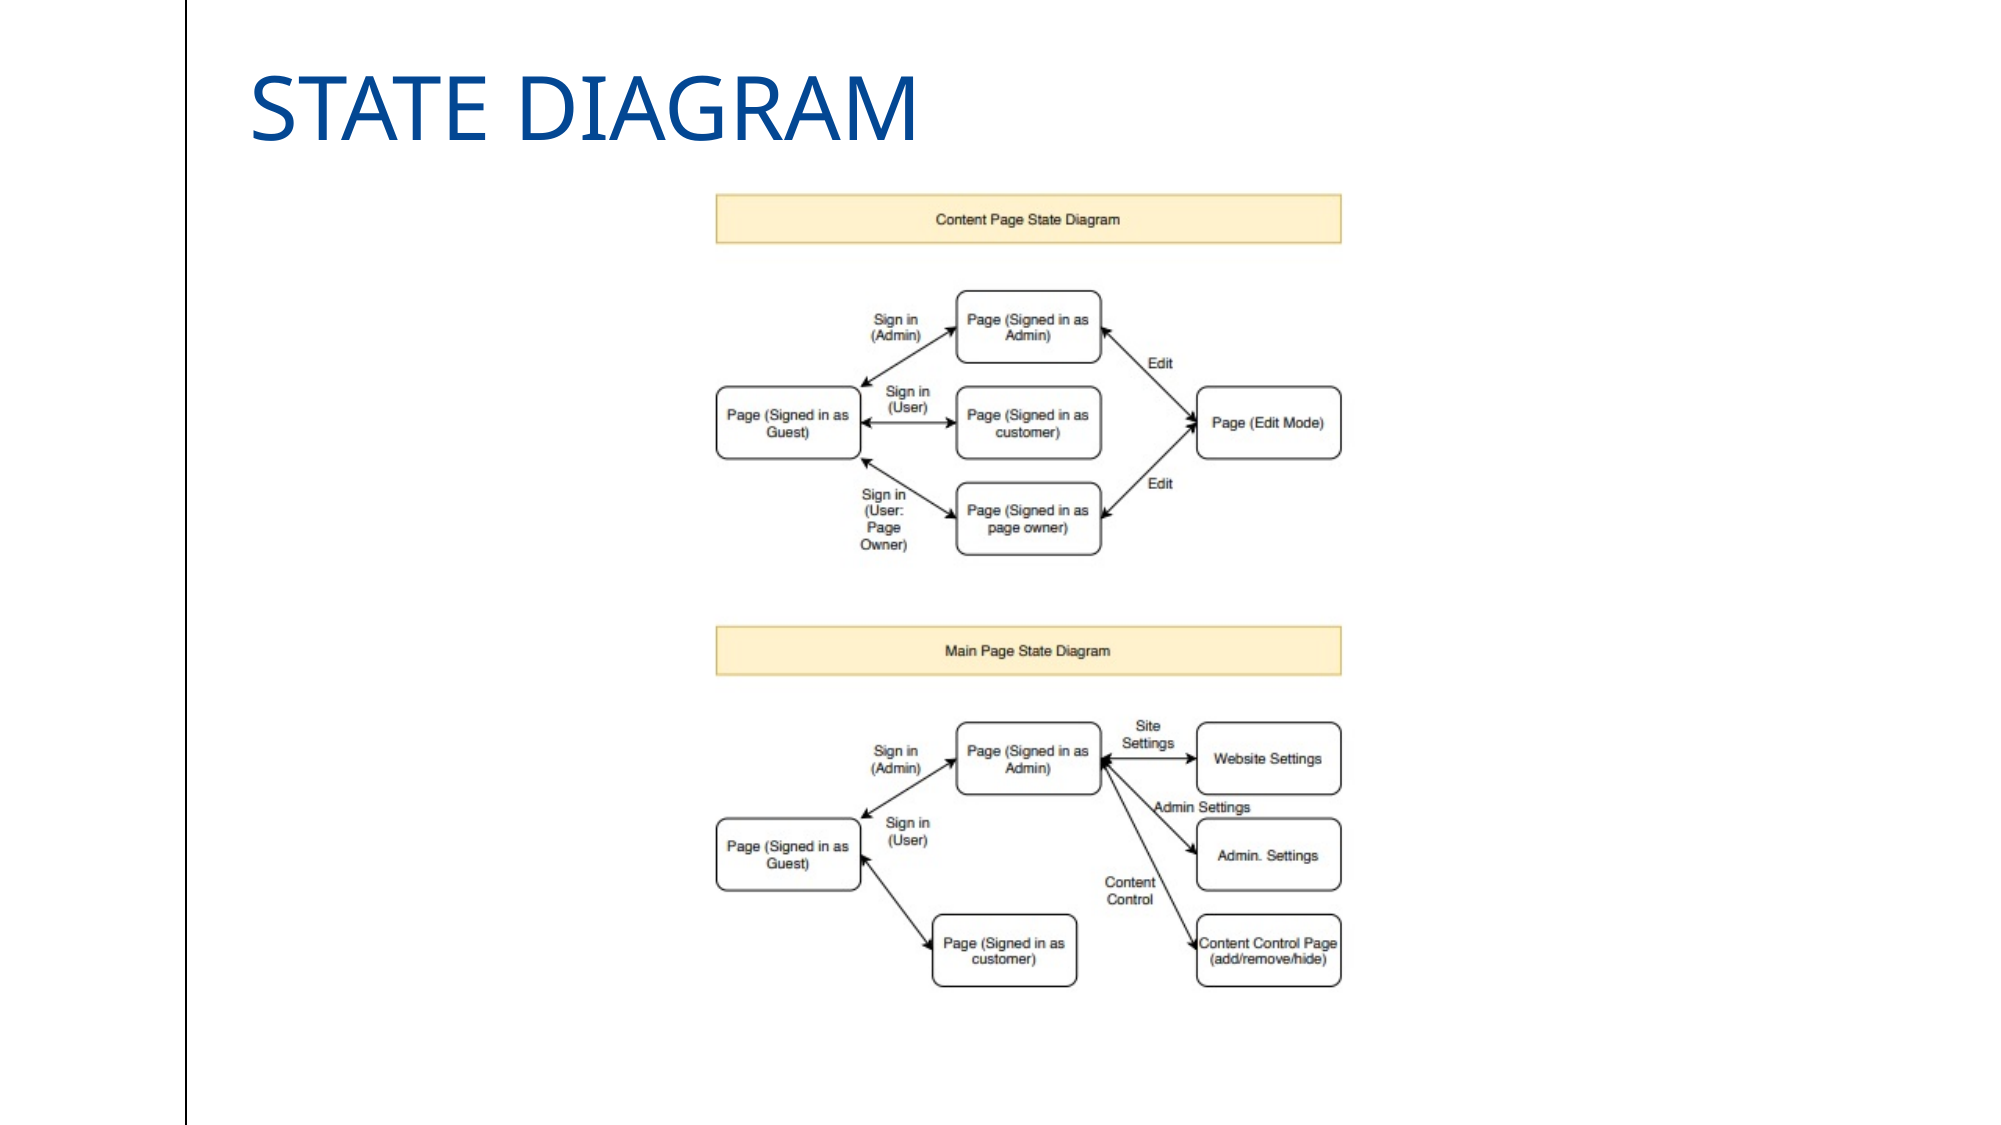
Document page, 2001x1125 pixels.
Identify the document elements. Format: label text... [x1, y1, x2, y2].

title State Diagram [249, 55, 1113, 168]
picture [666, 166, 1389, 1025]
